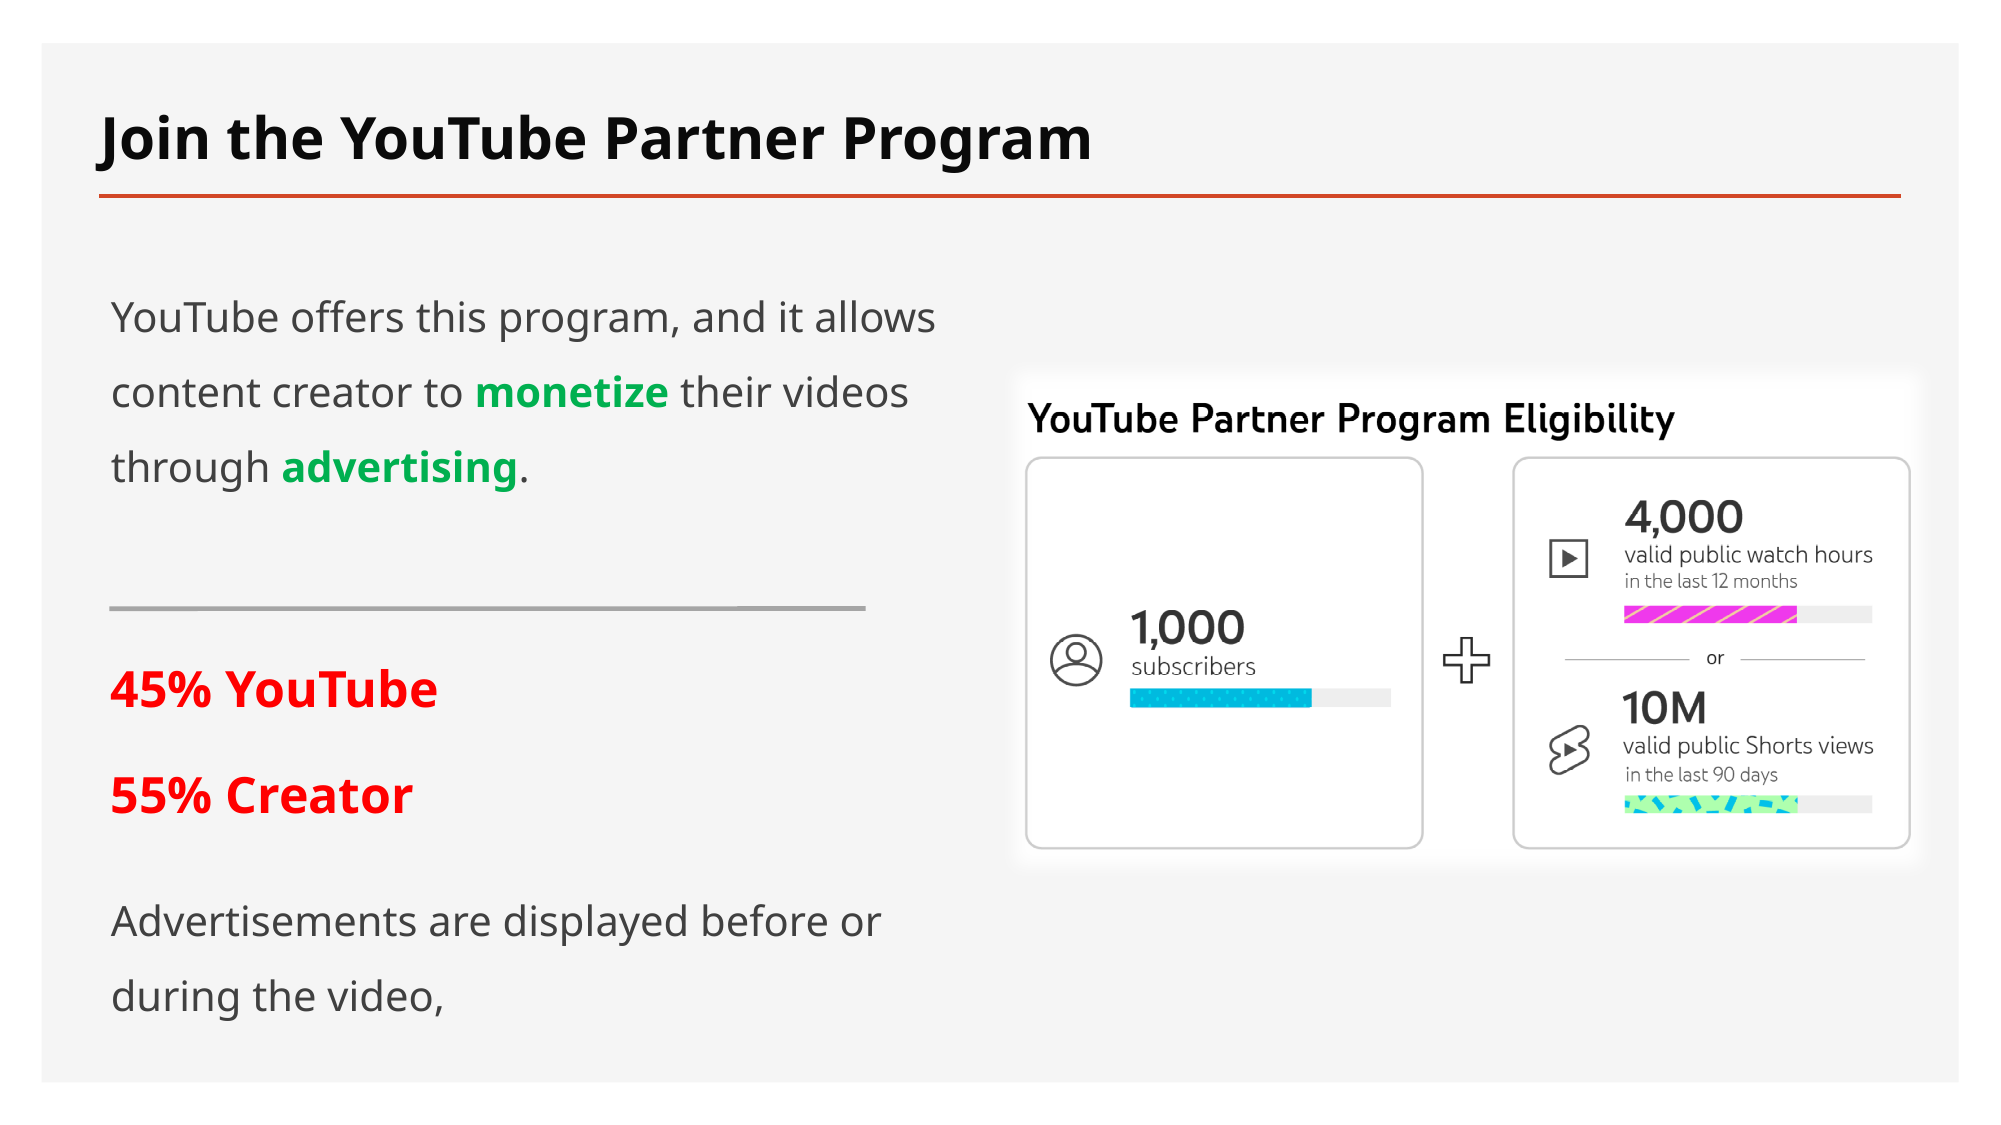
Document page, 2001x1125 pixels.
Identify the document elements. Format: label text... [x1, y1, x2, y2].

title Join the YouTube Partner Program [85, 73, 1214, 179]
picture [997, 354, 1939, 885]
list YouTube offers this program, and it allows content creator to monetize their videos through advertising. 45% YouTube 55% Creator Advertisements are displayed before or during the video, [95, 258, 1013, 1071]
